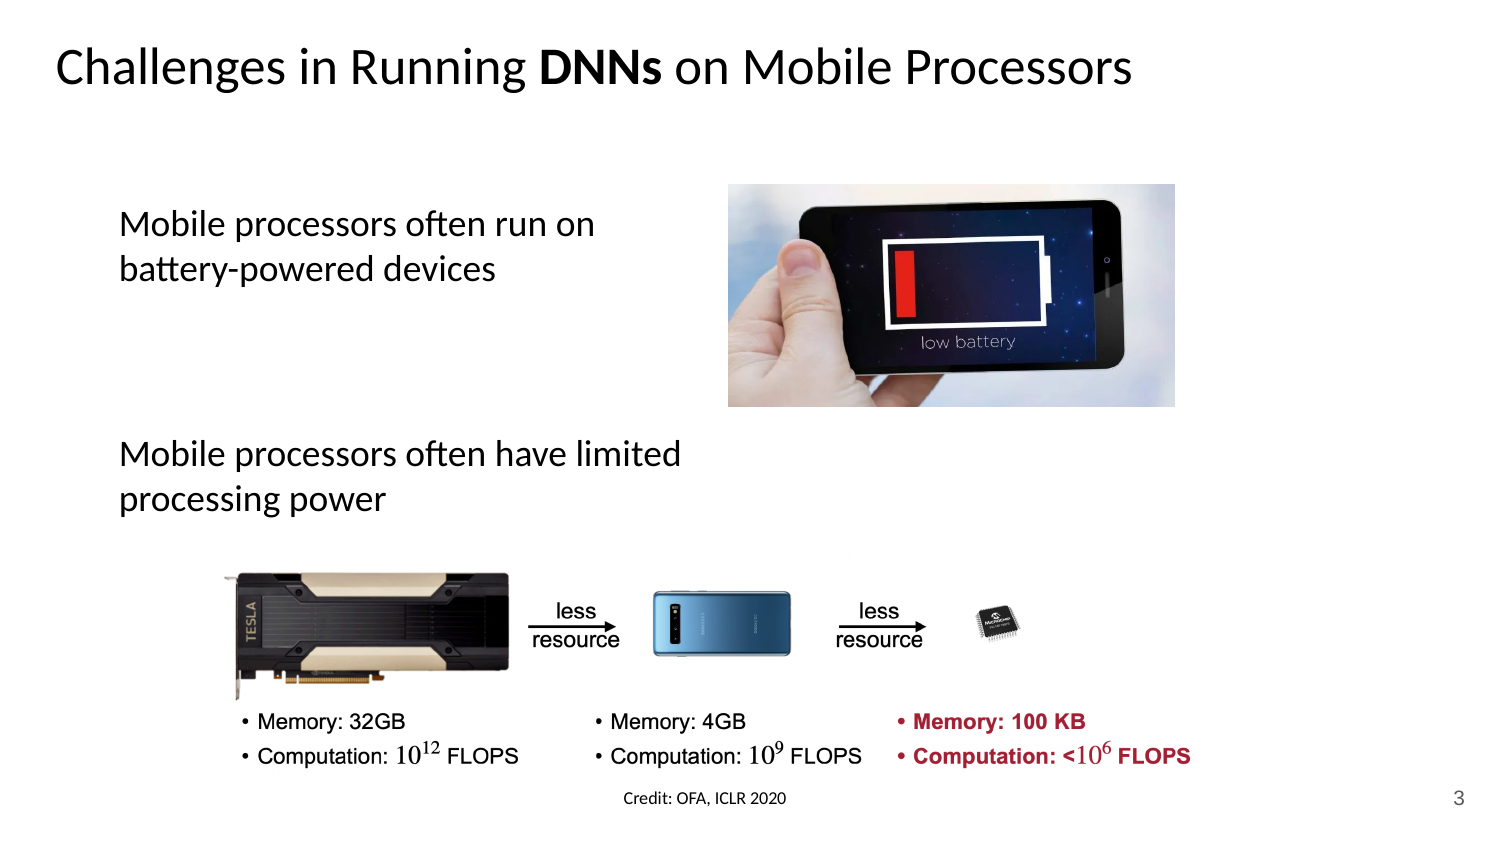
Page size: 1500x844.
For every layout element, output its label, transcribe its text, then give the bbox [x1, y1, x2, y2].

picture [728, 183, 1175, 408]
text_box Mobile processors often run on battery-powered devices [103, 184, 698, 300]
title Challenges in Running DNNs on Mobile Processors [40, 16, 1439, 111]
text_box Mobile processors often have limited processing power [103, 413, 698, 530]
text_box Credit: OFA, ICLR 2020 [361, 792, 1049, 823]
slide_number ‹#› [1389, 764, 1480, 830]
picture [200, 552, 1210, 785]
